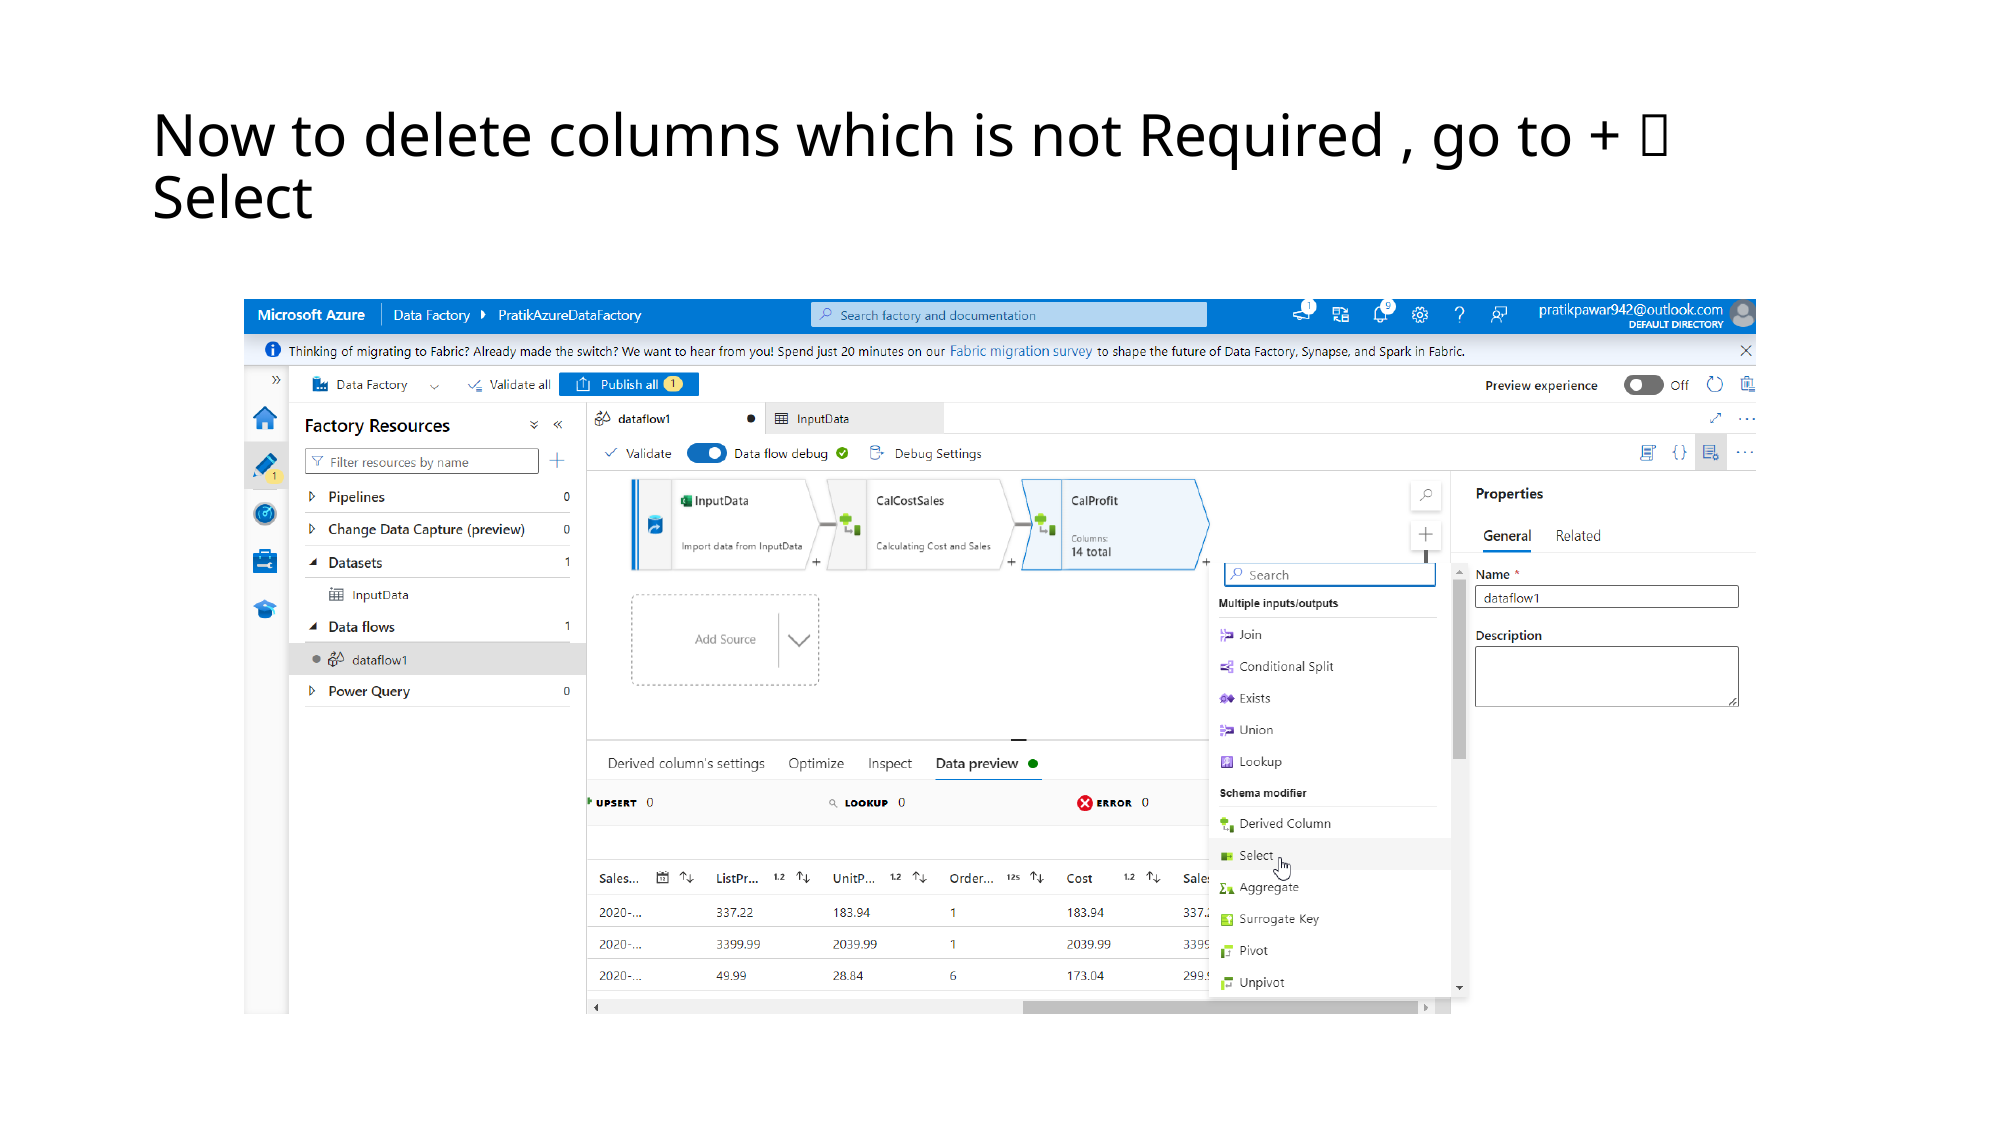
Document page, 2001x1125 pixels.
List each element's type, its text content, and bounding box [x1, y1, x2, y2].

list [244, 299, 1756, 1014]
title Now to delete columns which is not Required , go to +  Select [137, 59, 1863, 278]
